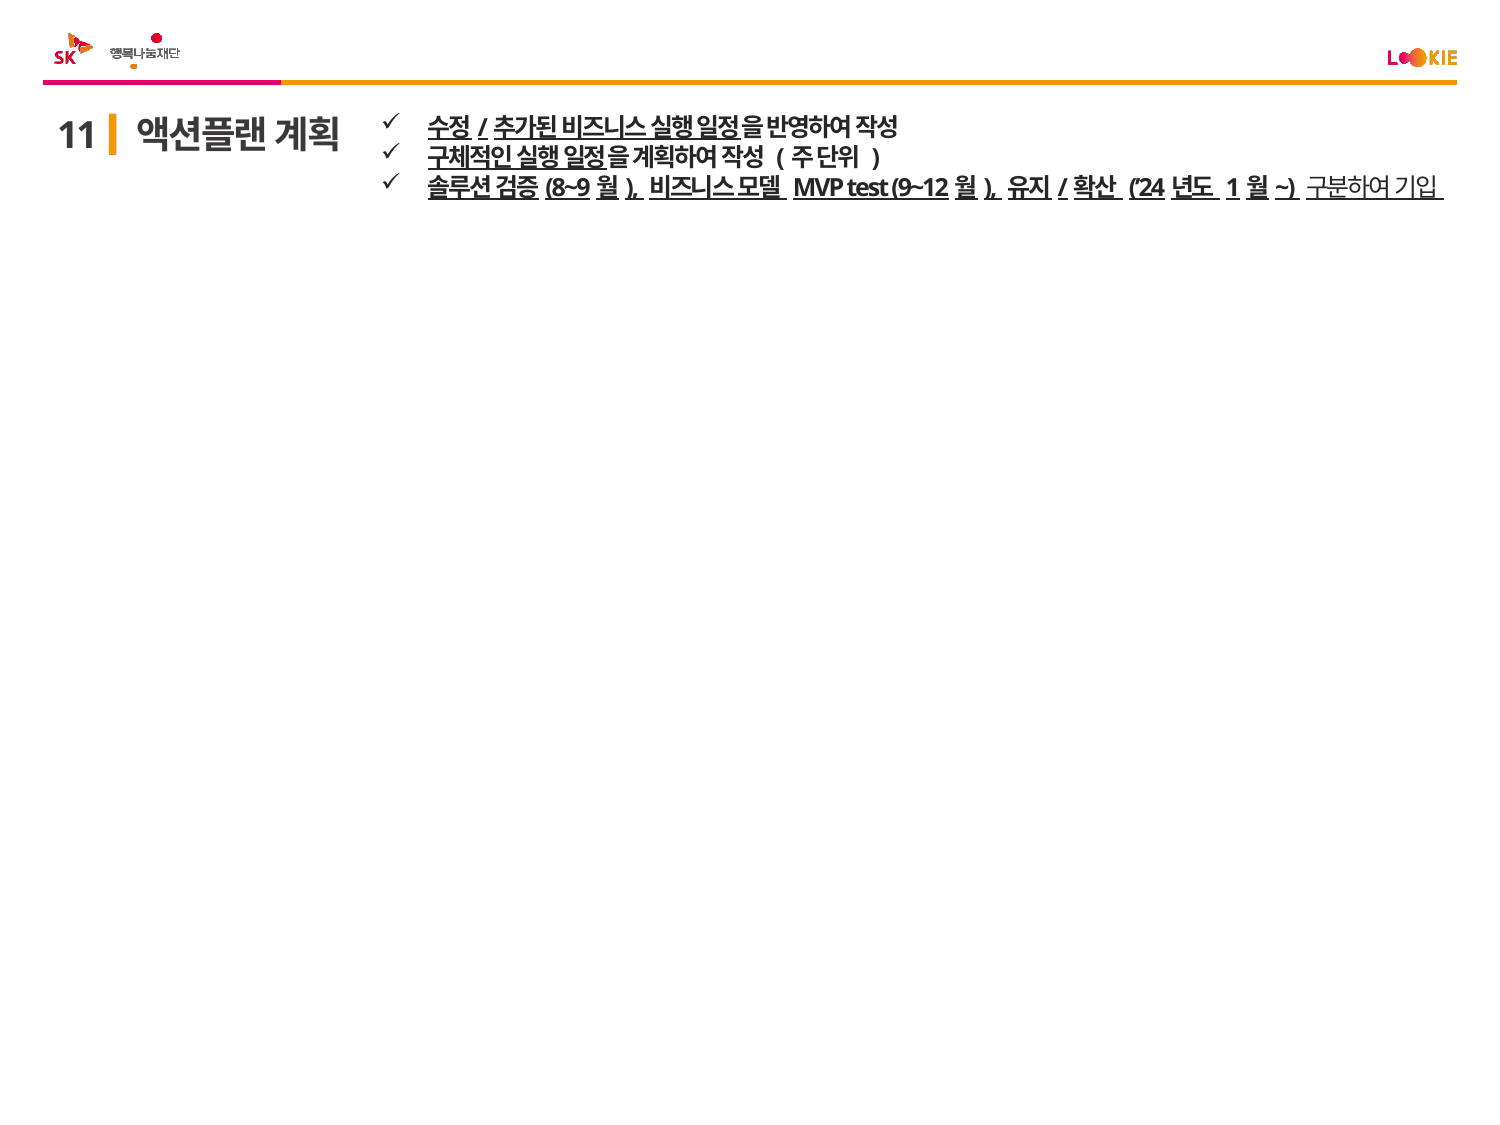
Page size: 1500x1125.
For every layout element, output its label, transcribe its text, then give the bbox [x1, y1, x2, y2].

text_box 11 [42, 103, 118, 164]
picture [1388, 48, 1457, 67]
text_box 액션플랜 계획 [121, 103, 366, 164]
picture [110, 33, 180, 69]
text_box 수정/추가된 비즈니스 실행 일정을 반영하여 작성 구체적인 실행 일정을 계획하여 작성 (주 단위 ) 솔루션 검증(8~9월), 비즈니스 모델 MVP test (9~12월), 유지/확산 (’24년도 1월~) 구분하여 기입 [366, 103, 1500, 209]
picture [54, 33, 93, 64]
